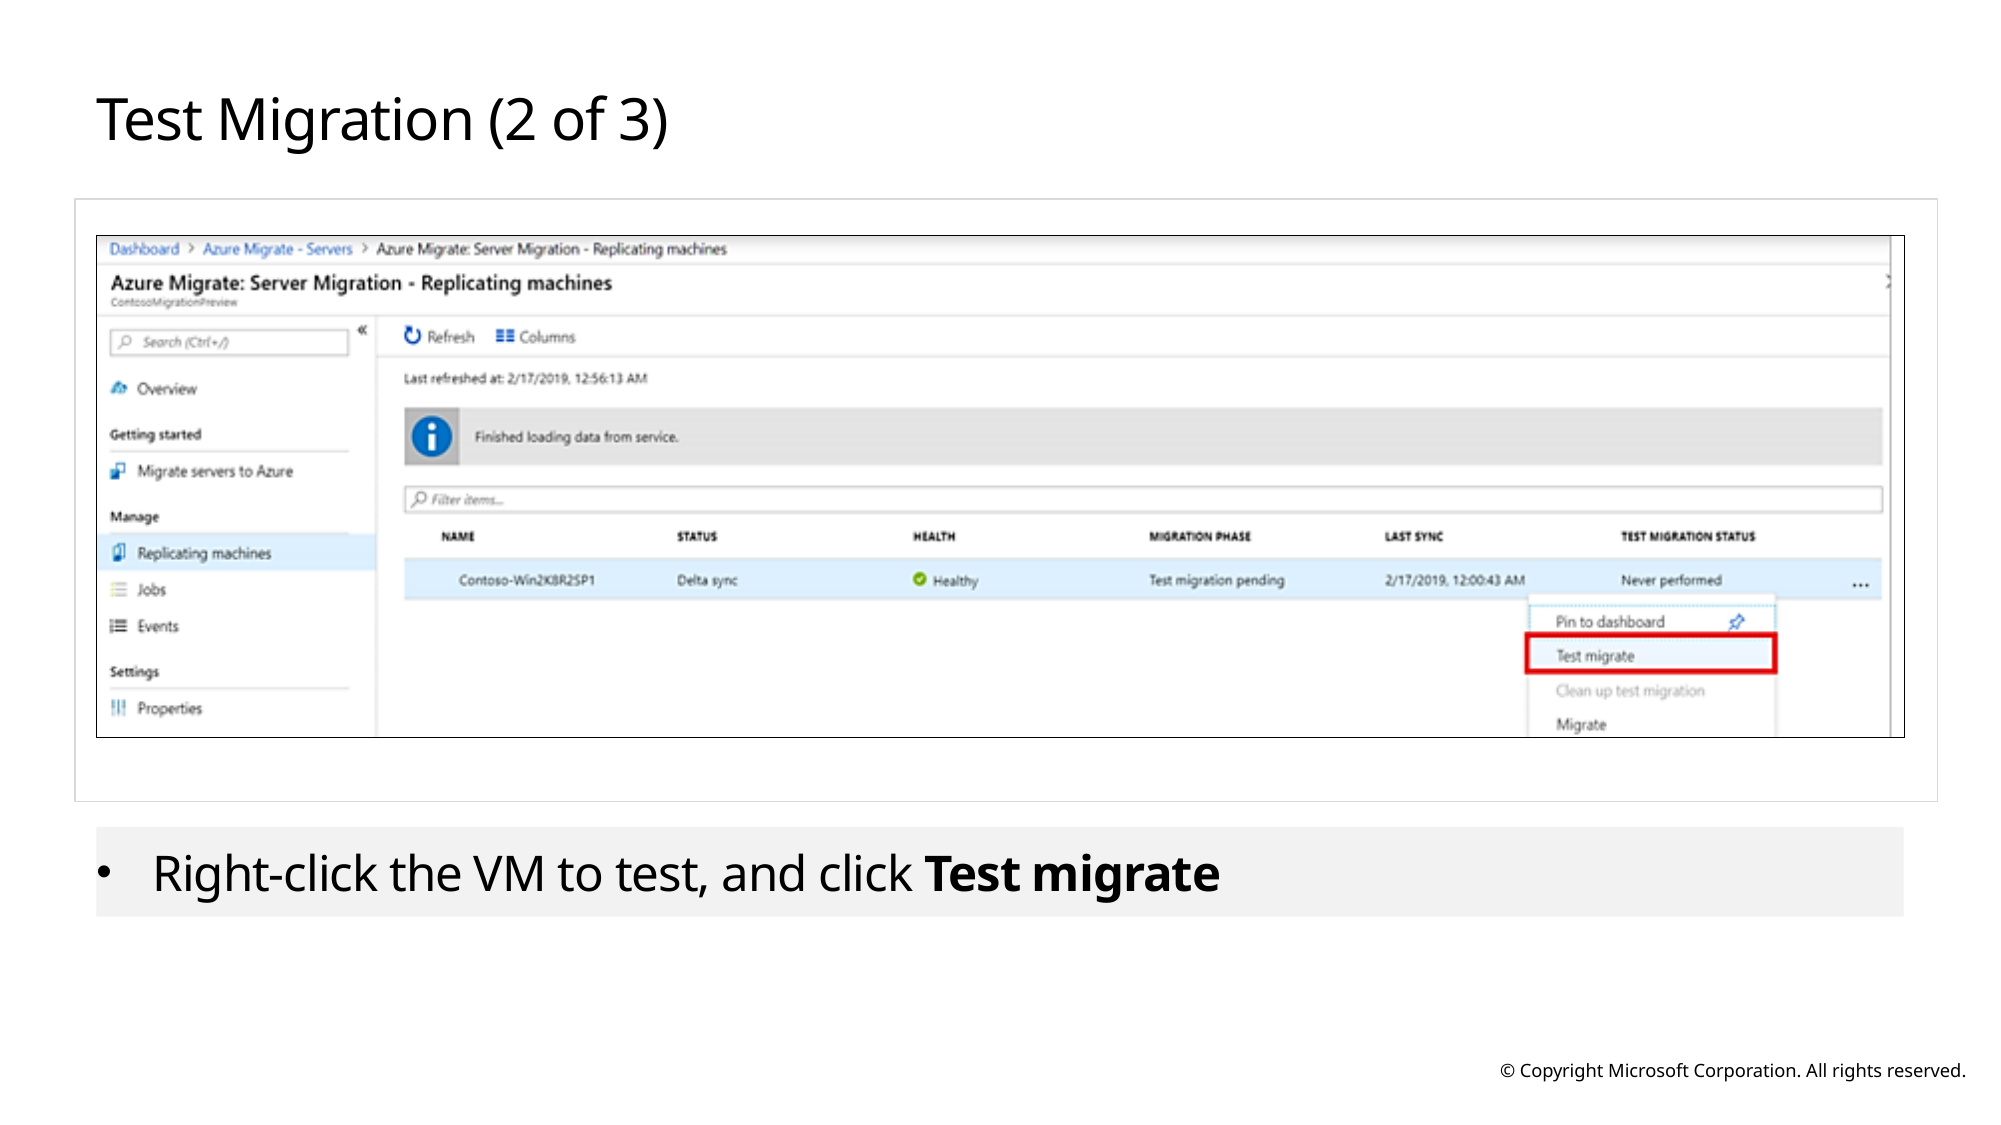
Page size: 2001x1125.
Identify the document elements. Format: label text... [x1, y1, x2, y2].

picture [96, 235, 1904, 738]
text_box [74, 198, 1938, 802]
list Right-click the VM to test, and click Test migrate [96, 826, 1904, 917]
title Test Migration (2 of 3) [96, 75, 1904, 146]
